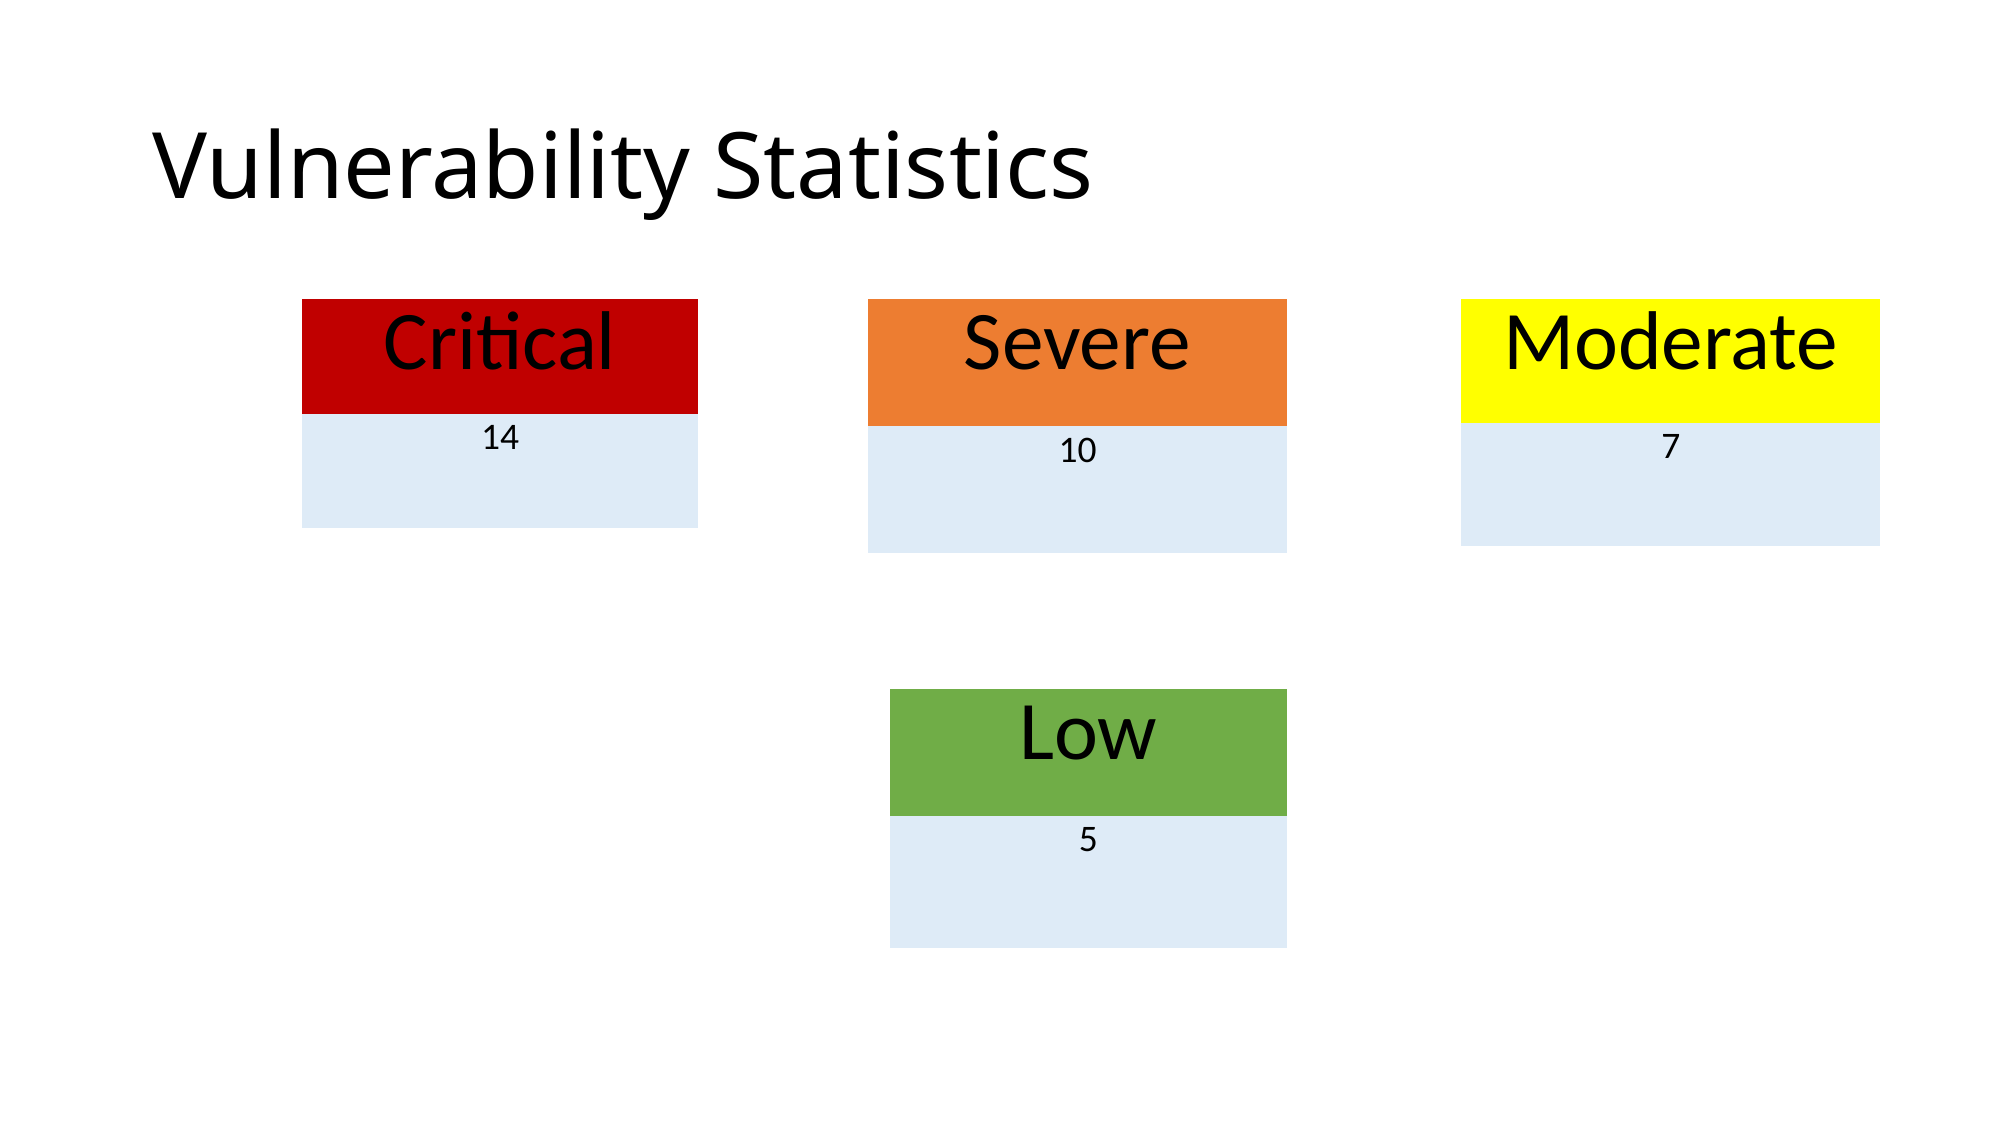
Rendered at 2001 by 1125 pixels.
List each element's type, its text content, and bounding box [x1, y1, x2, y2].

table_header Low [890, 689, 1287, 816]
table_header Severe [868, 299, 1287, 426]
table_cell 7 [1461, 423, 1880, 546]
title Vulnerability Statistics [137, 59, 1863, 278]
table_cell 5 [890, 816, 1287, 948]
table_cell 14 [302, 414, 698, 528]
table_header Critical [302, 299, 698, 414]
table_cell 10 [868, 426, 1287, 553]
table_header Moderate [1461, 299, 1880, 423]
